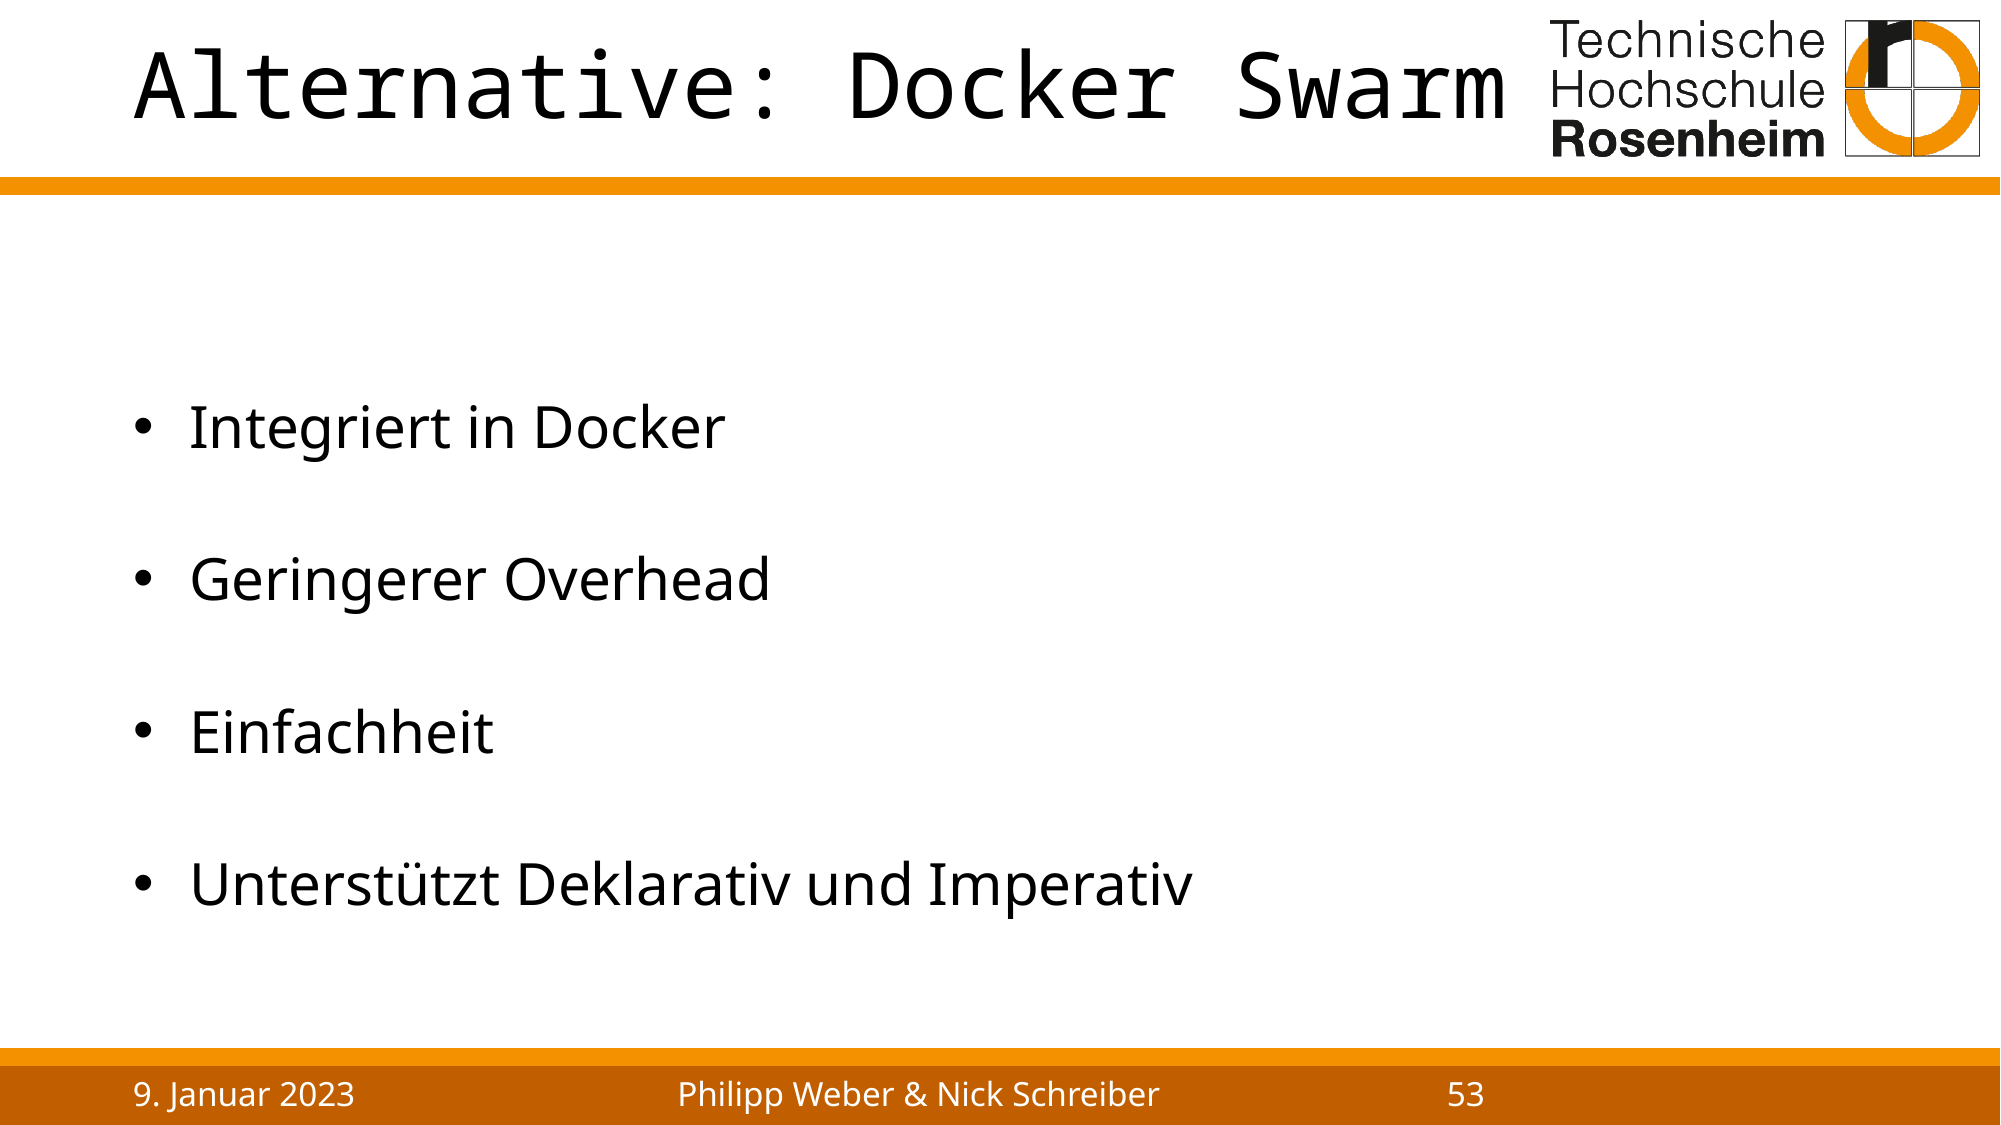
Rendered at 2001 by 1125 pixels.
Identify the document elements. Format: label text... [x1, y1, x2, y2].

footer Philipp Weber & Nick Schreiber [662, 1065, 1338, 1125]
picture [1550, 20, 1980, 157]
list Integriert in Docker Geringerer Overhead Einfachheit Unterstützt Deklarativ und Imperativ [118, 312, 1883, 931]
slide_number 53 [1432, 1065, 1883, 1125]
title Alternative: Docker Swarm [118, 0, 1530, 178]
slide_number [118, 1065, 569, 1125]
